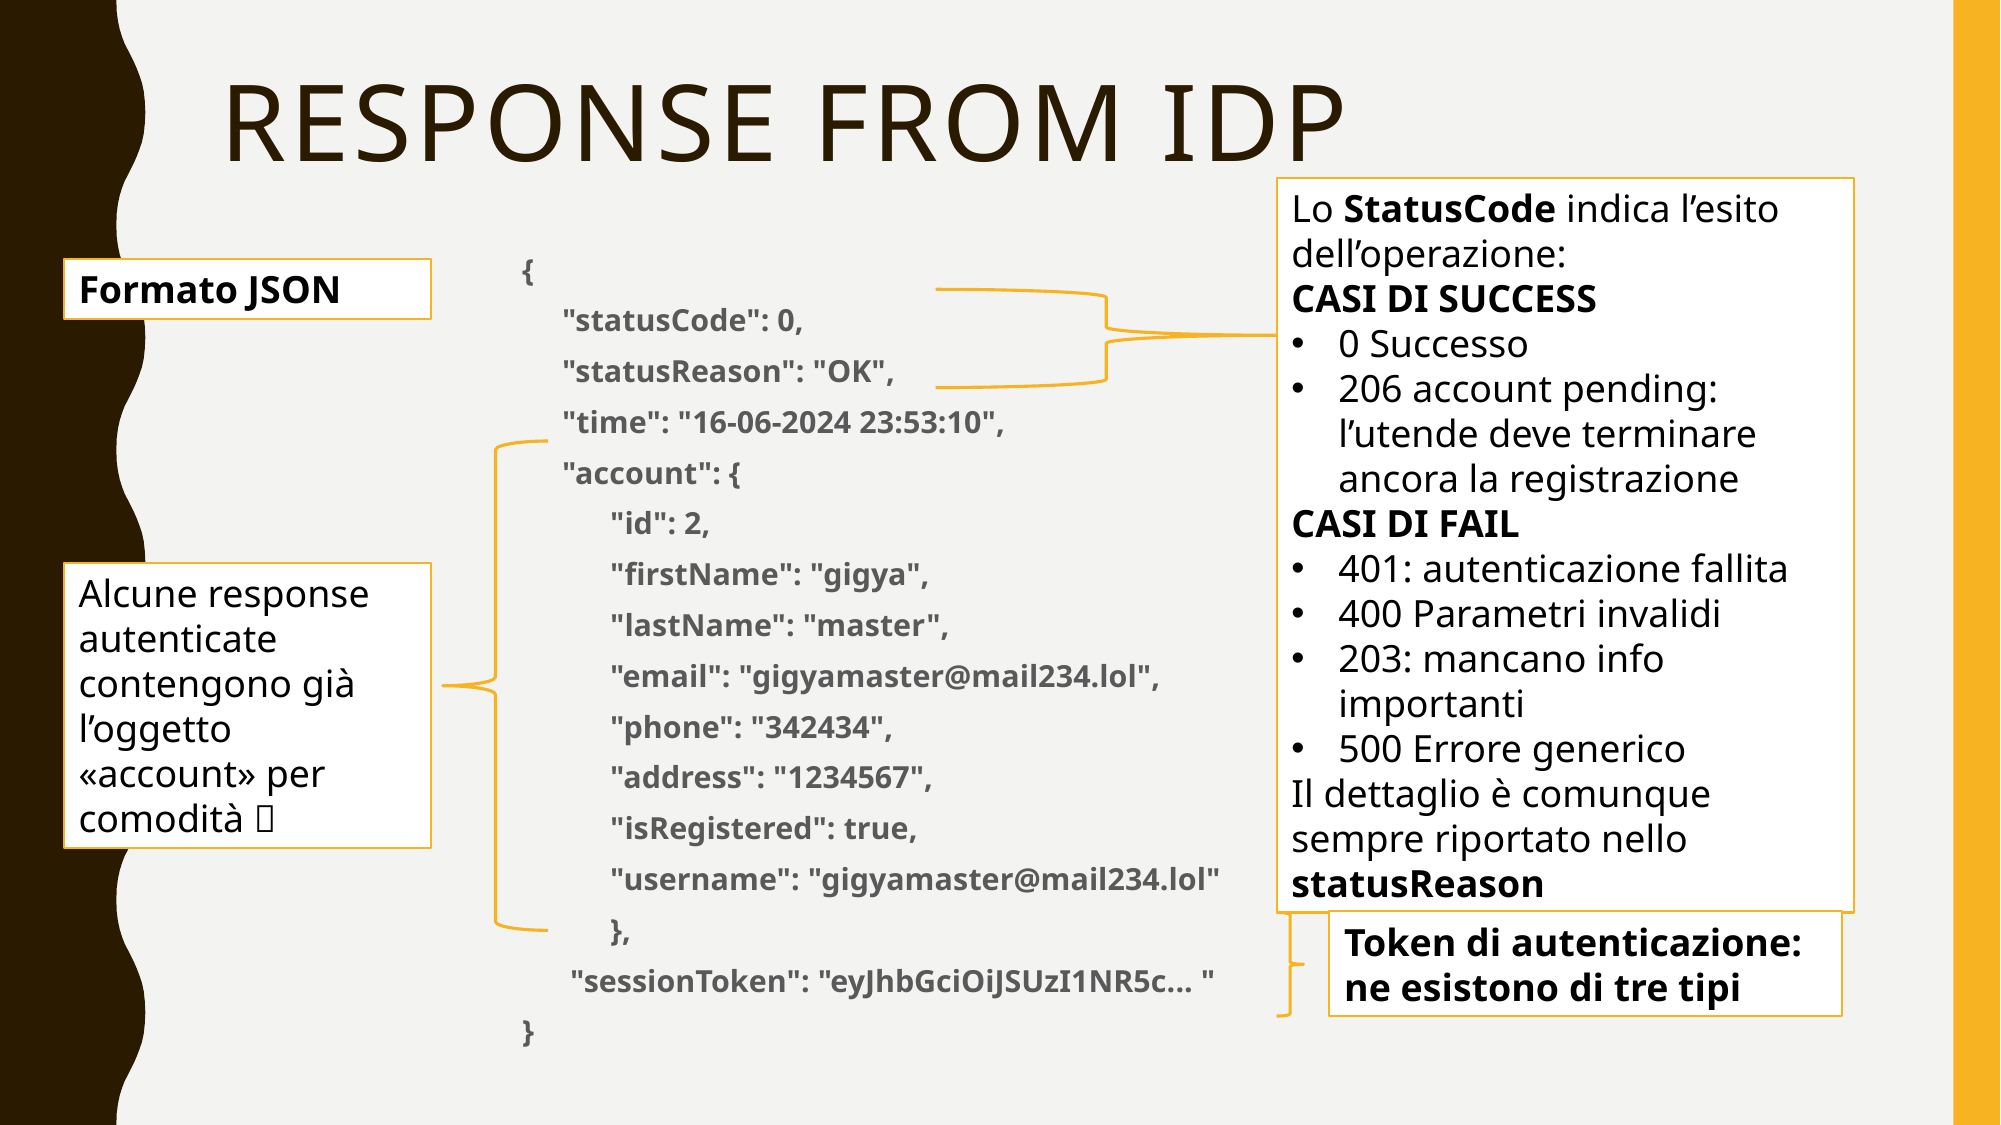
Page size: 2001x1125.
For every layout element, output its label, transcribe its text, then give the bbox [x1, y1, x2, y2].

text_box Lo StatusCode indica l’esito dell’operazione: CASI DI SUCCESS 0 Successo 206 account pending: l’utende deve terminare ancora la registrazione CASI DI FAIL 401: autenticazione fallita 400 Parametri invalidi 203: mancano info importanti 500 Errore generico Il dettaglio è comunque sempre riportato nello statusReason [1276, 177, 1855, 914]
text_box Token di autenticazione: ne esistono di tre tipi [1328, 910, 1843, 1017]
title Response from idp [205, 62, 1875, 210]
list { "statusCode": 0, "statusReason": "OK", "time": "16-06-2024 23:53:10", "account": { "id": 2, "firstName": "gigya", "lastName": "master", "email": "gigyamaster@mail234.lol", "phone": "342434", "address": "1234567", "isRegistered": true, "username": "gigyamaster@mail234.lol" }, "sessionToken": "eyJhbGciOiJSUzI1NR5c... " } [507, 239, 1318, 1063]
text_box [442, 440, 549, 931]
text_box Formato JSON [63, 258, 432, 320]
text_box [1276, 911, 1305, 1017]
text_box Alcune response autenticate contengono già l’oggetto «account» per comodità  [63, 562, 432, 849]
text_box [935, 288, 1276, 389]
